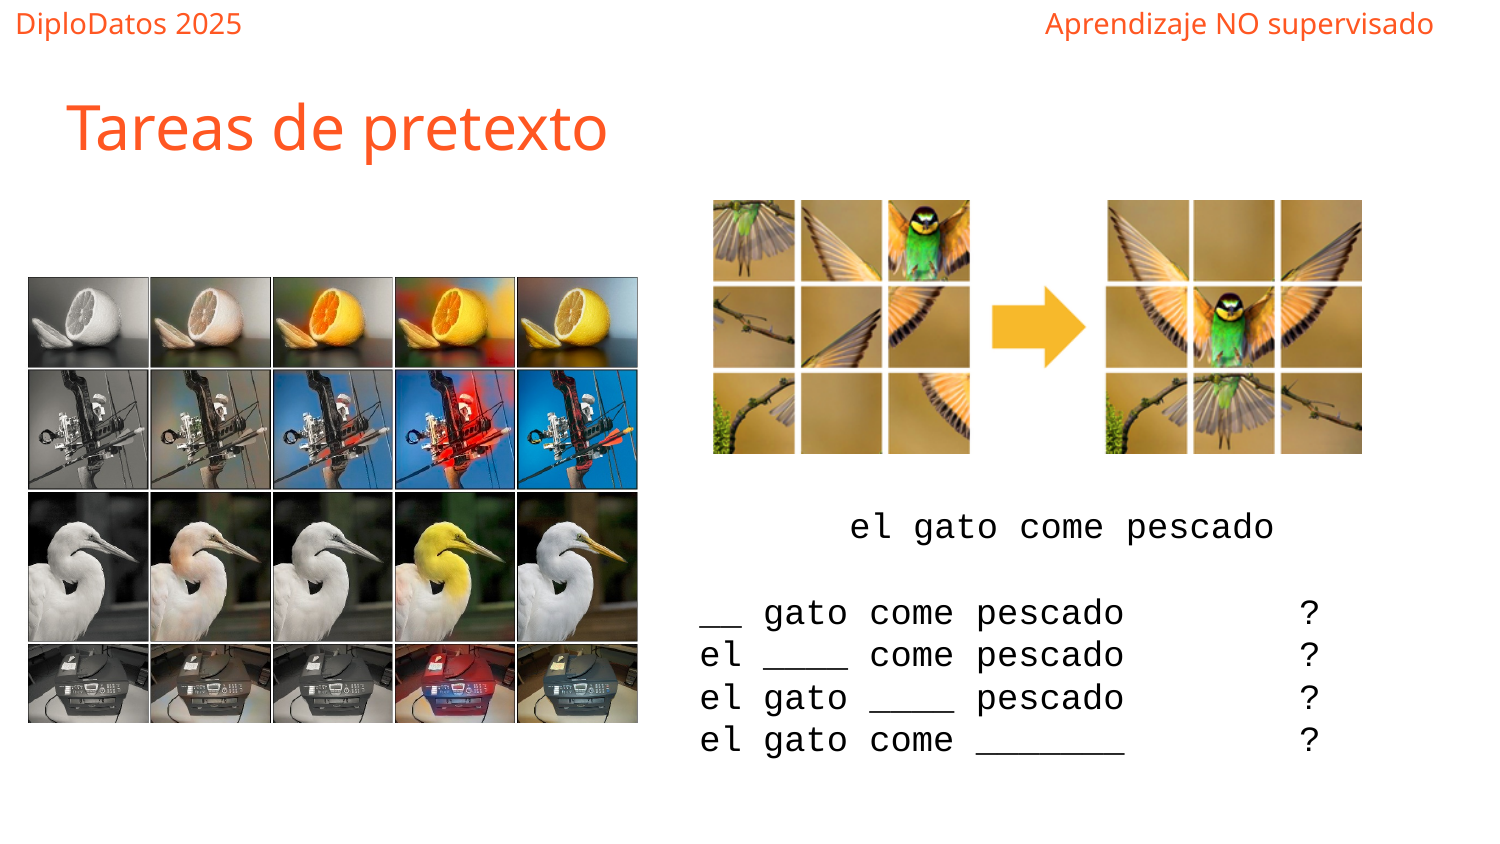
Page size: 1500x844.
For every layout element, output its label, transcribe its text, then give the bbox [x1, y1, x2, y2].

text_box el gato come pescado __ gato come pescado ? el ____ come pescado ? el gato ____ pescado ? el gato come _______ ? [684, 488, 1472, 808]
picture [24, 276, 641, 723]
picture [712, 200, 1362, 455]
title Tareas de pretexto [51, 72, 1449, 167]
